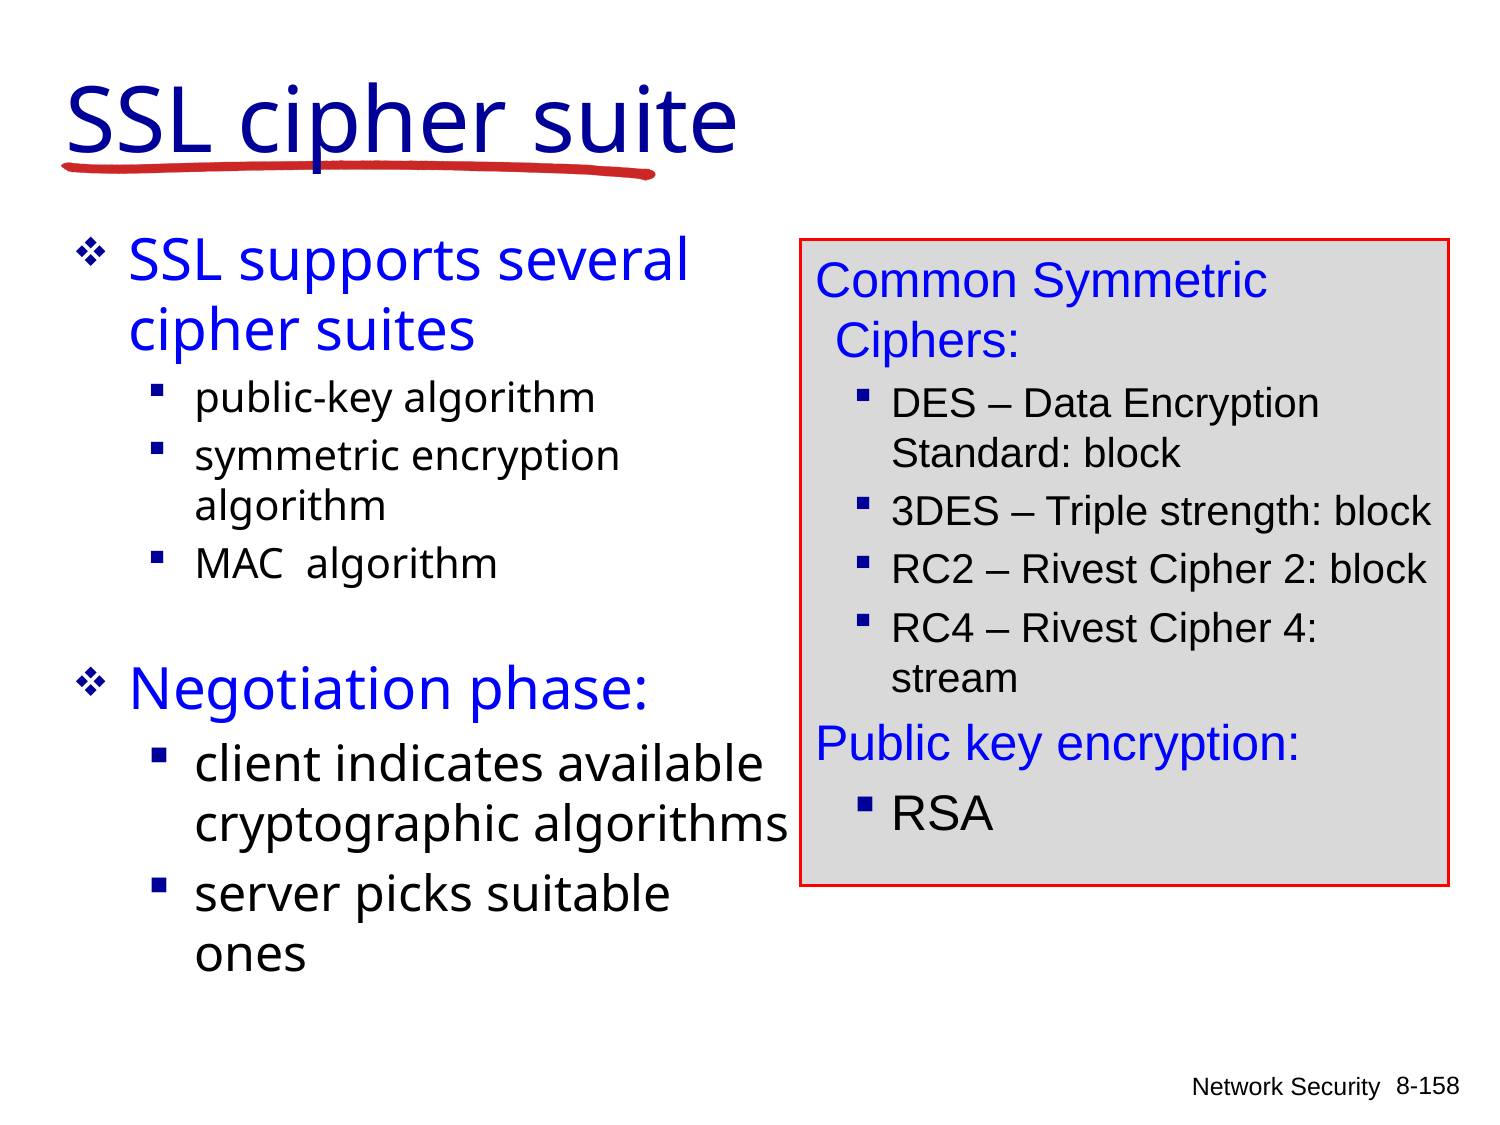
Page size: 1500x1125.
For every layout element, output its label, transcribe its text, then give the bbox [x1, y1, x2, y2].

list SSL supports several cipher suites public-key algorithm symmetric encryption algorithm MAC algorithm Negotiation phase: client indicates available cryptographic algorithms server picks suitable ones [57, 214, 805, 1050]
footer Network Security [762, 1062, 1397, 1114]
text_box Common Symmetric Ciphers: DES – Data Encryption Standard: block 3DES – Triple strength: block RC2 – Rivest Cipher 2: block RC4 – Rivest Cipher 4: stream Public key encryption: RSA [800, 239, 1449, 886]
picture [58, 155, 662, 186]
title SSL cipher suite [50, 21, 1326, 210]
